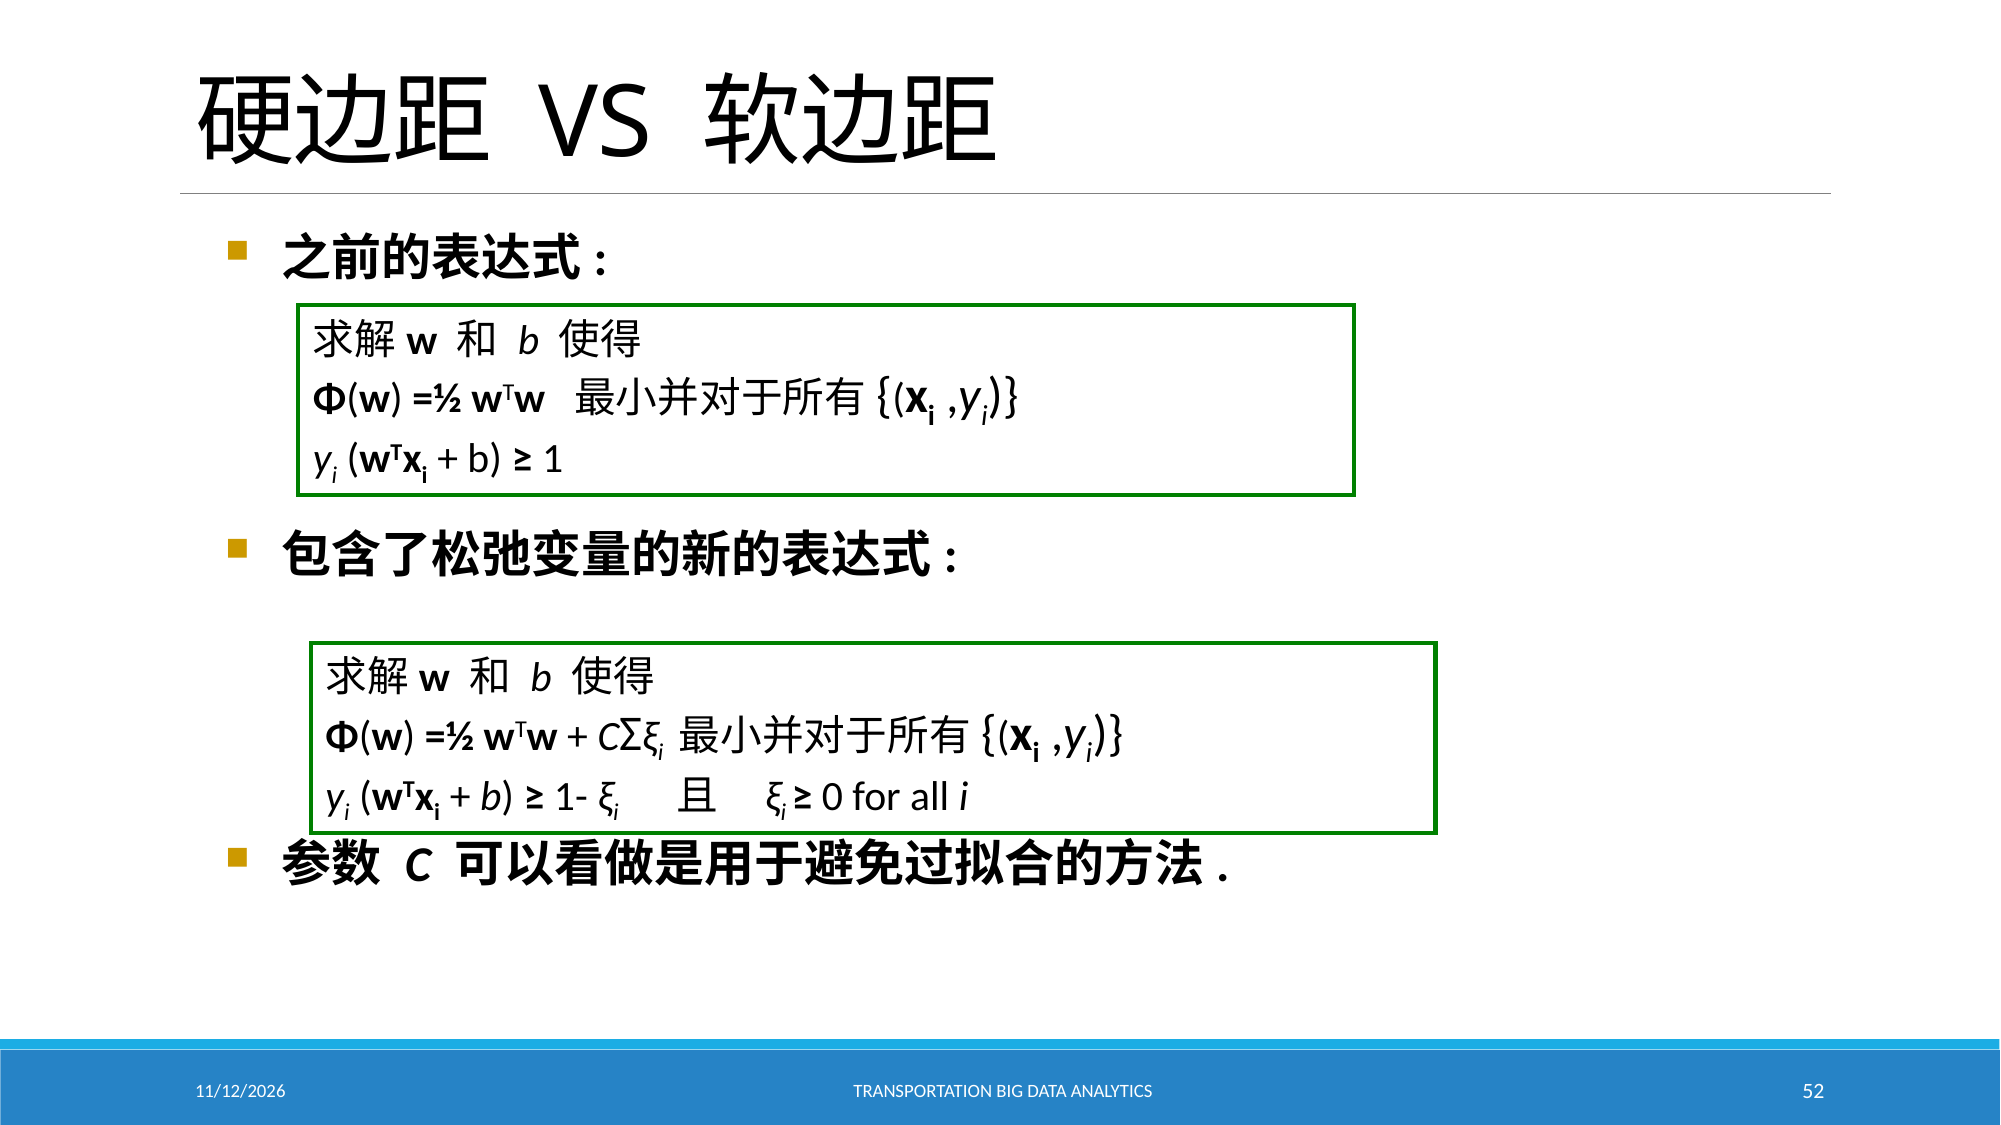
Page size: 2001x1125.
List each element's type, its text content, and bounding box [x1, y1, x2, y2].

slide_number 52 [1624, 1059, 1840, 1120]
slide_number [180, 1059, 586, 1120]
text_box 之前的表达式: 包含了松弛变量的新的表达式: 参数 C 可以看做是用于避免过拟合的方法. [210, 217, 1561, 1043]
text_box 求解w 和 b 使得 Φ(w) =½ wTw + CΣξi 最小并对于所有{(xi ,yi)} yi (wTxi + b) ≥ 1- ξi 且 ξi ≥ 0 for all i [310, 642, 1436, 833]
text_box 求解w 和 b 使得 Φ(w) =½ wTw 最小并对于所有{(xi ,yi)} yi (wTxi + b) ≥ 1 [298, 305, 1355, 496]
footer Transportation Big Data Analytics [609, 1059, 1401, 1120]
title 硬边距 VS 软边距 [180, 20, 1830, 185]
